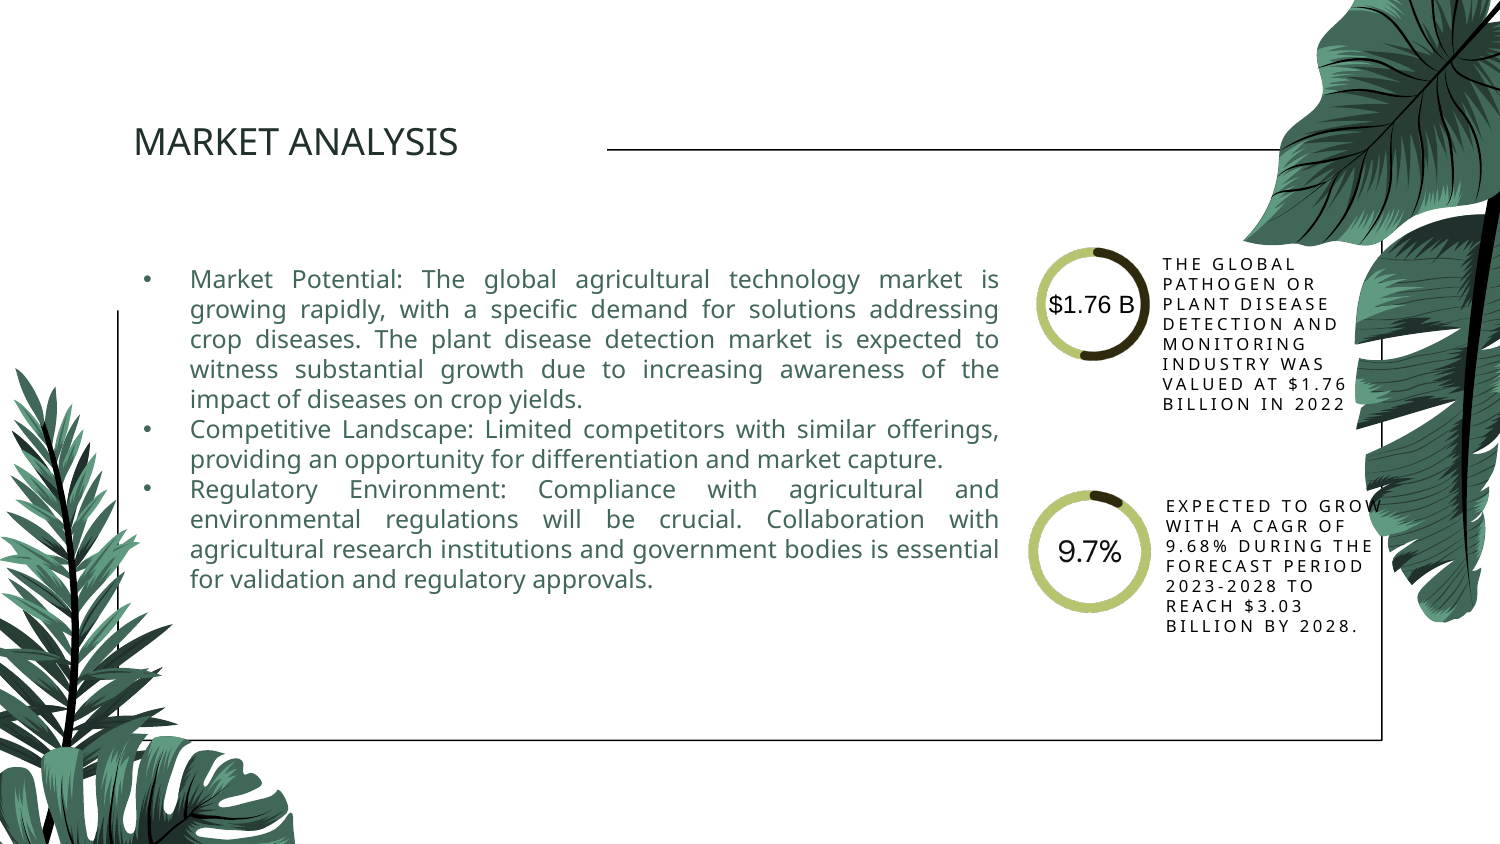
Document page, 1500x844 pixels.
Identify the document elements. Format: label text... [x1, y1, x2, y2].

text_box THE GLOBAL PATHOGEN OR PLANT DISEASE DETECTION AND MONITORING INDUSTRY WAS VALUED AT $1.76 BILLION IN 2022 [1147, 246, 1404, 441]
text_box EXPECTED TO GROW WITH A CAGR OF 9.68% DURING THE FORECAST PERIOD 2023-2028 TO REACH $3.03 BILLION BY 2028. [1151, 488, 1407, 643]
title MARKET ANALYSIS [118, 103, 606, 209]
picture [1024, 236, 1161, 372]
picture [1015, 477, 1164, 626]
subtitle Market Potential: The global agricultural technology market is growing rapidly, with a specific demand for solutions addressing crop diseases. The plant disease detection market is expected to witness substantial growth due to increasing awareness of the impact of diseases on crop yields. Competitive Landscape: Limited competitors with similar offerings, providing an opportunity for differentiation and market capture. Regulatory Environment: Compliance with agricultural and environmental regulations will be crucial. Collaboration with agricultural research institutions and government bodies is essential for validation and regulatory approvals. [128, 172, 1017, 714]
